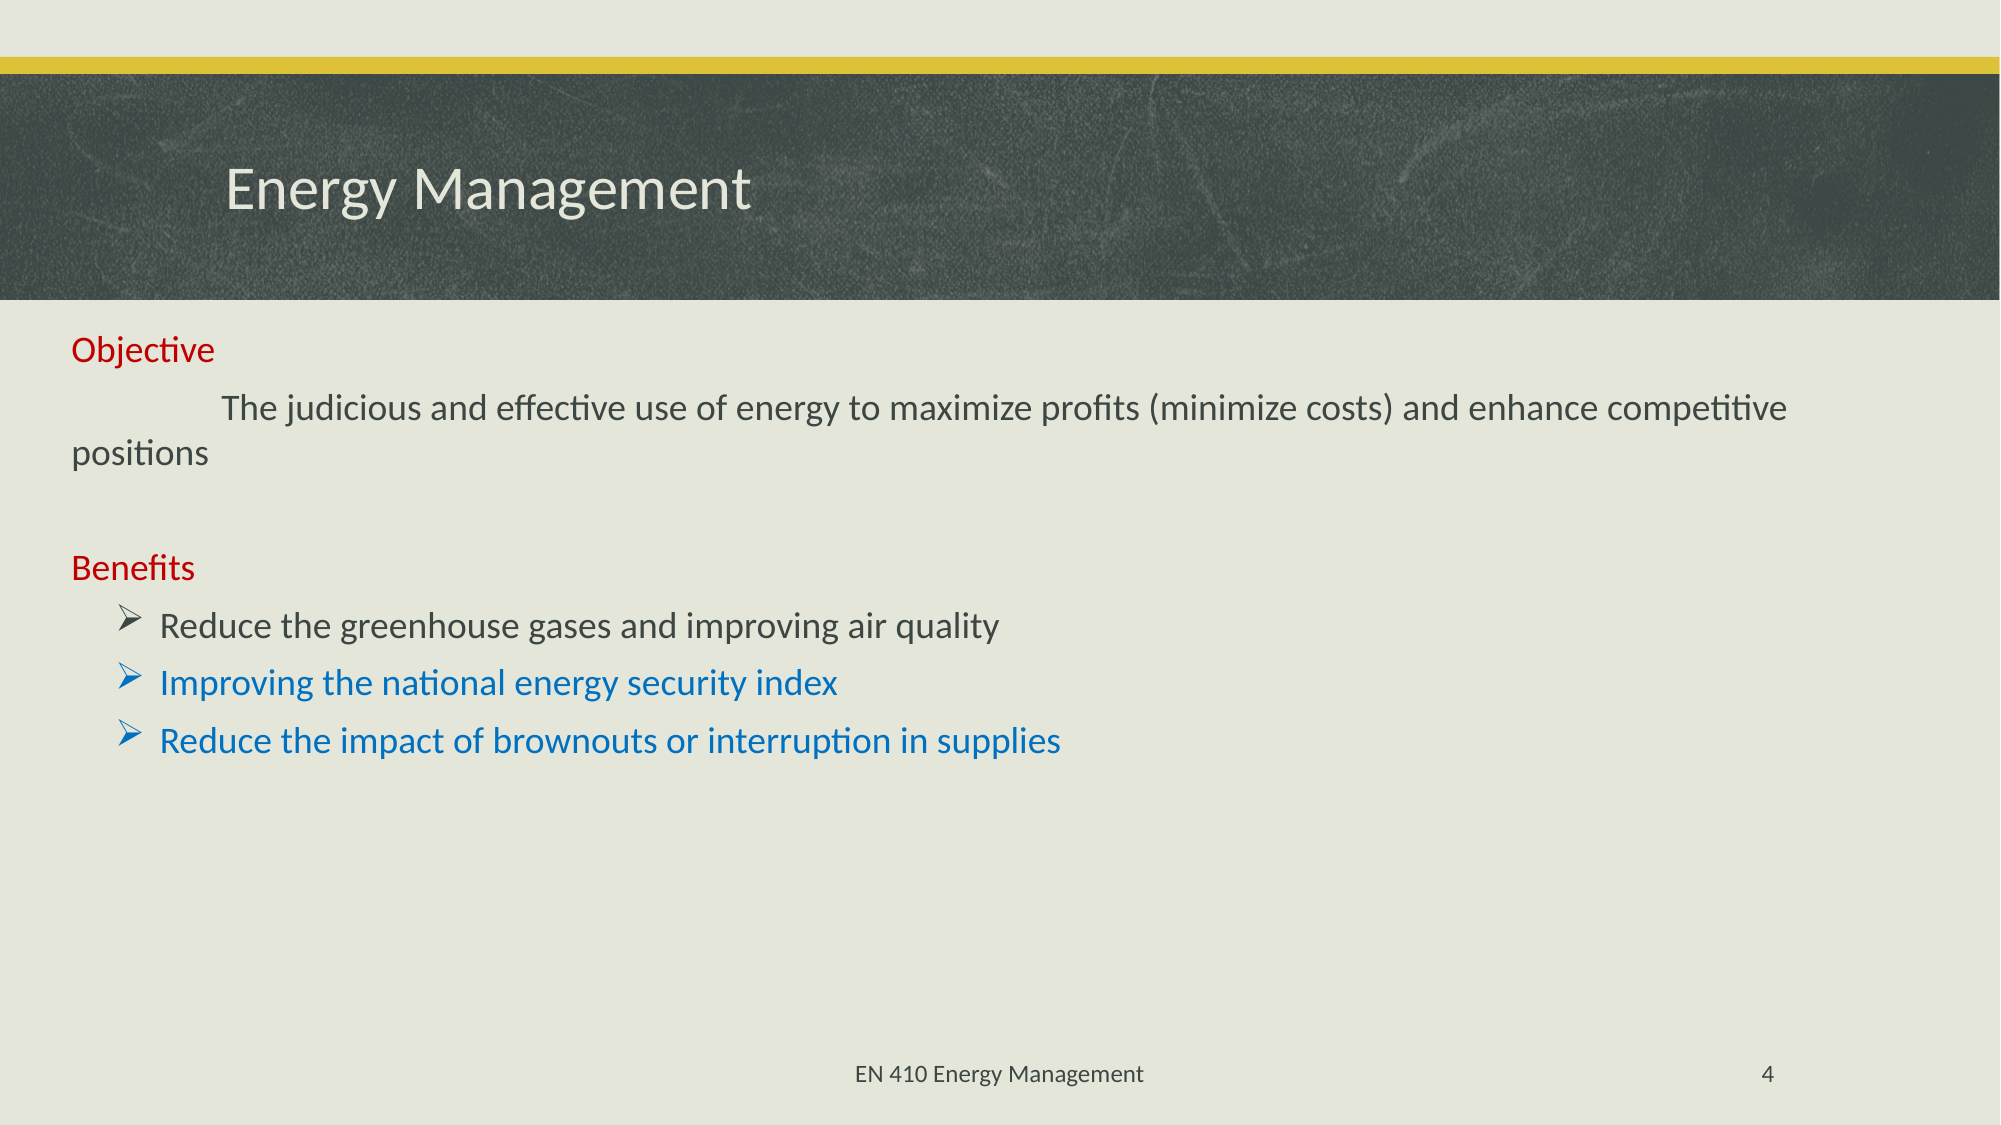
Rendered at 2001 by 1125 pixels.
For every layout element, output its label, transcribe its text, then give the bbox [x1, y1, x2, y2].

title Energy Management [210, 76, 1790, 300]
list Objective The judicious and effective use of energy to maximize profits (minimize costs) and enhance competitive positions Benefits Reduce the greenhouse gases and improving air quality Improving the national energy security index Reduce the impact of brownouts or interruption in supplies [56, 317, 1880, 972]
picture [0, 74, 2000, 300]
footer EN 410 Energy Management [533, 1042, 1466, 1103]
slide_number 4 [1466, 1042, 1790, 1103]
